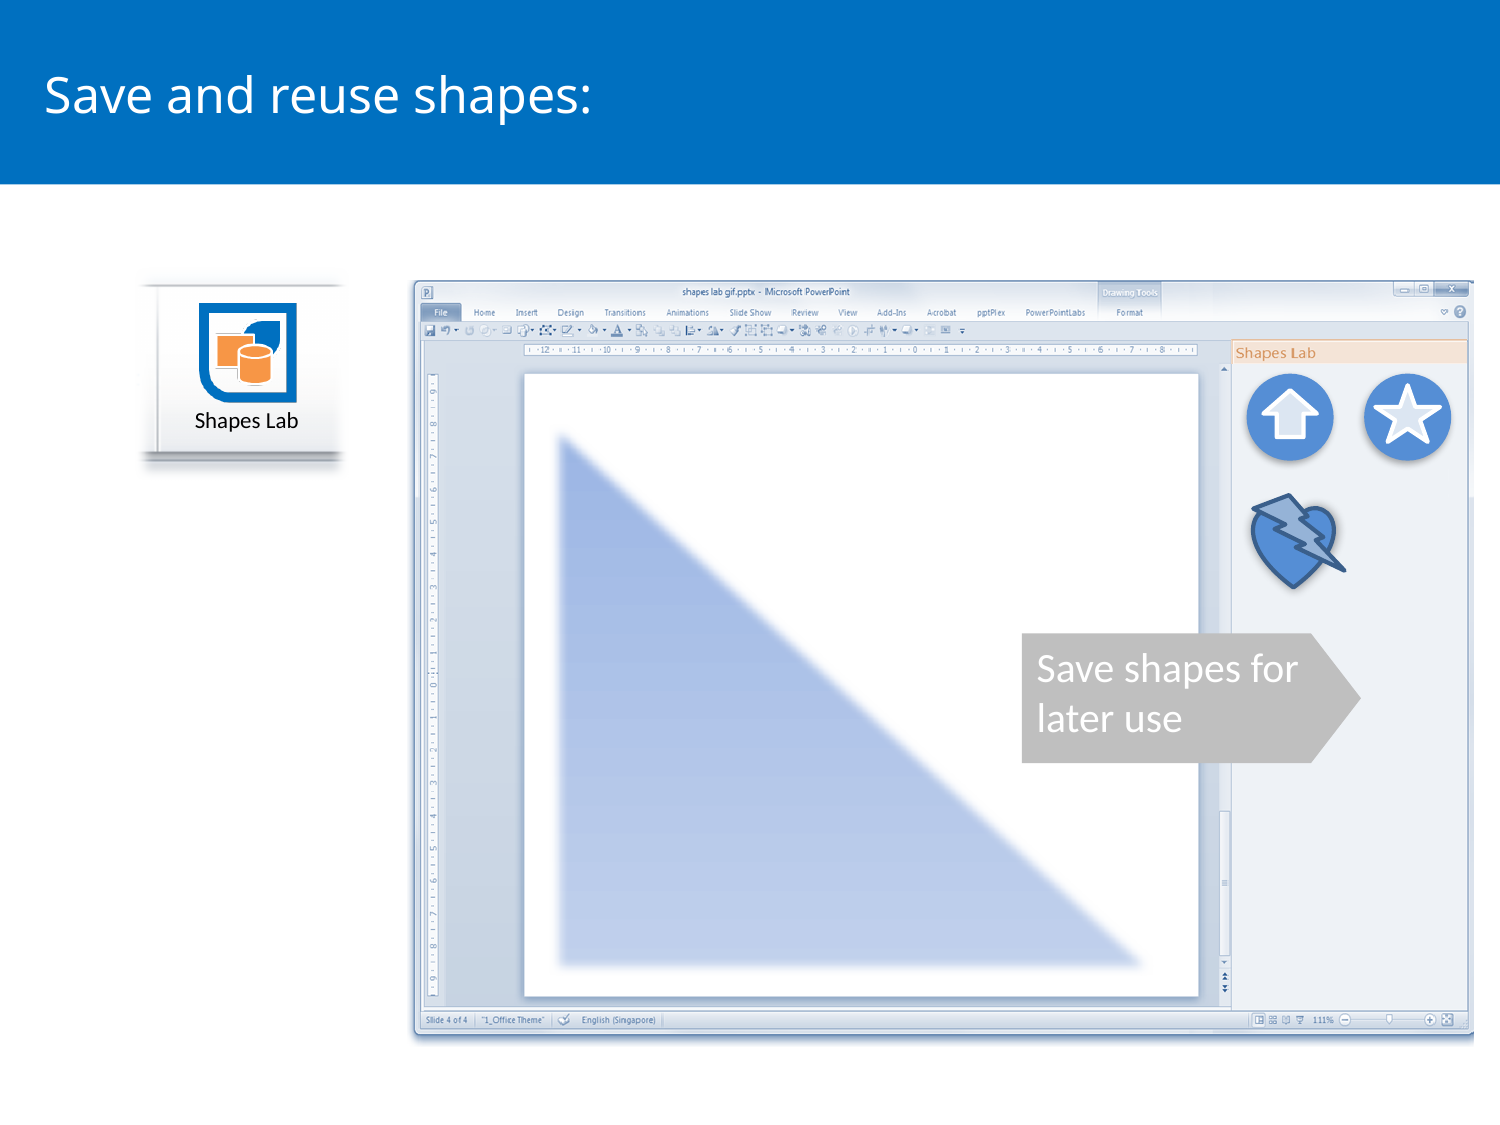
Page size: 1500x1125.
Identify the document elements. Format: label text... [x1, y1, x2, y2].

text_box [407, 280, 1474, 1047]
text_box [135, 266, 349, 481]
picture [193, 299, 300, 406]
title Save and reuse shapes: [0, 0, 1500, 188]
picture [406, 280, 1474, 1048]
